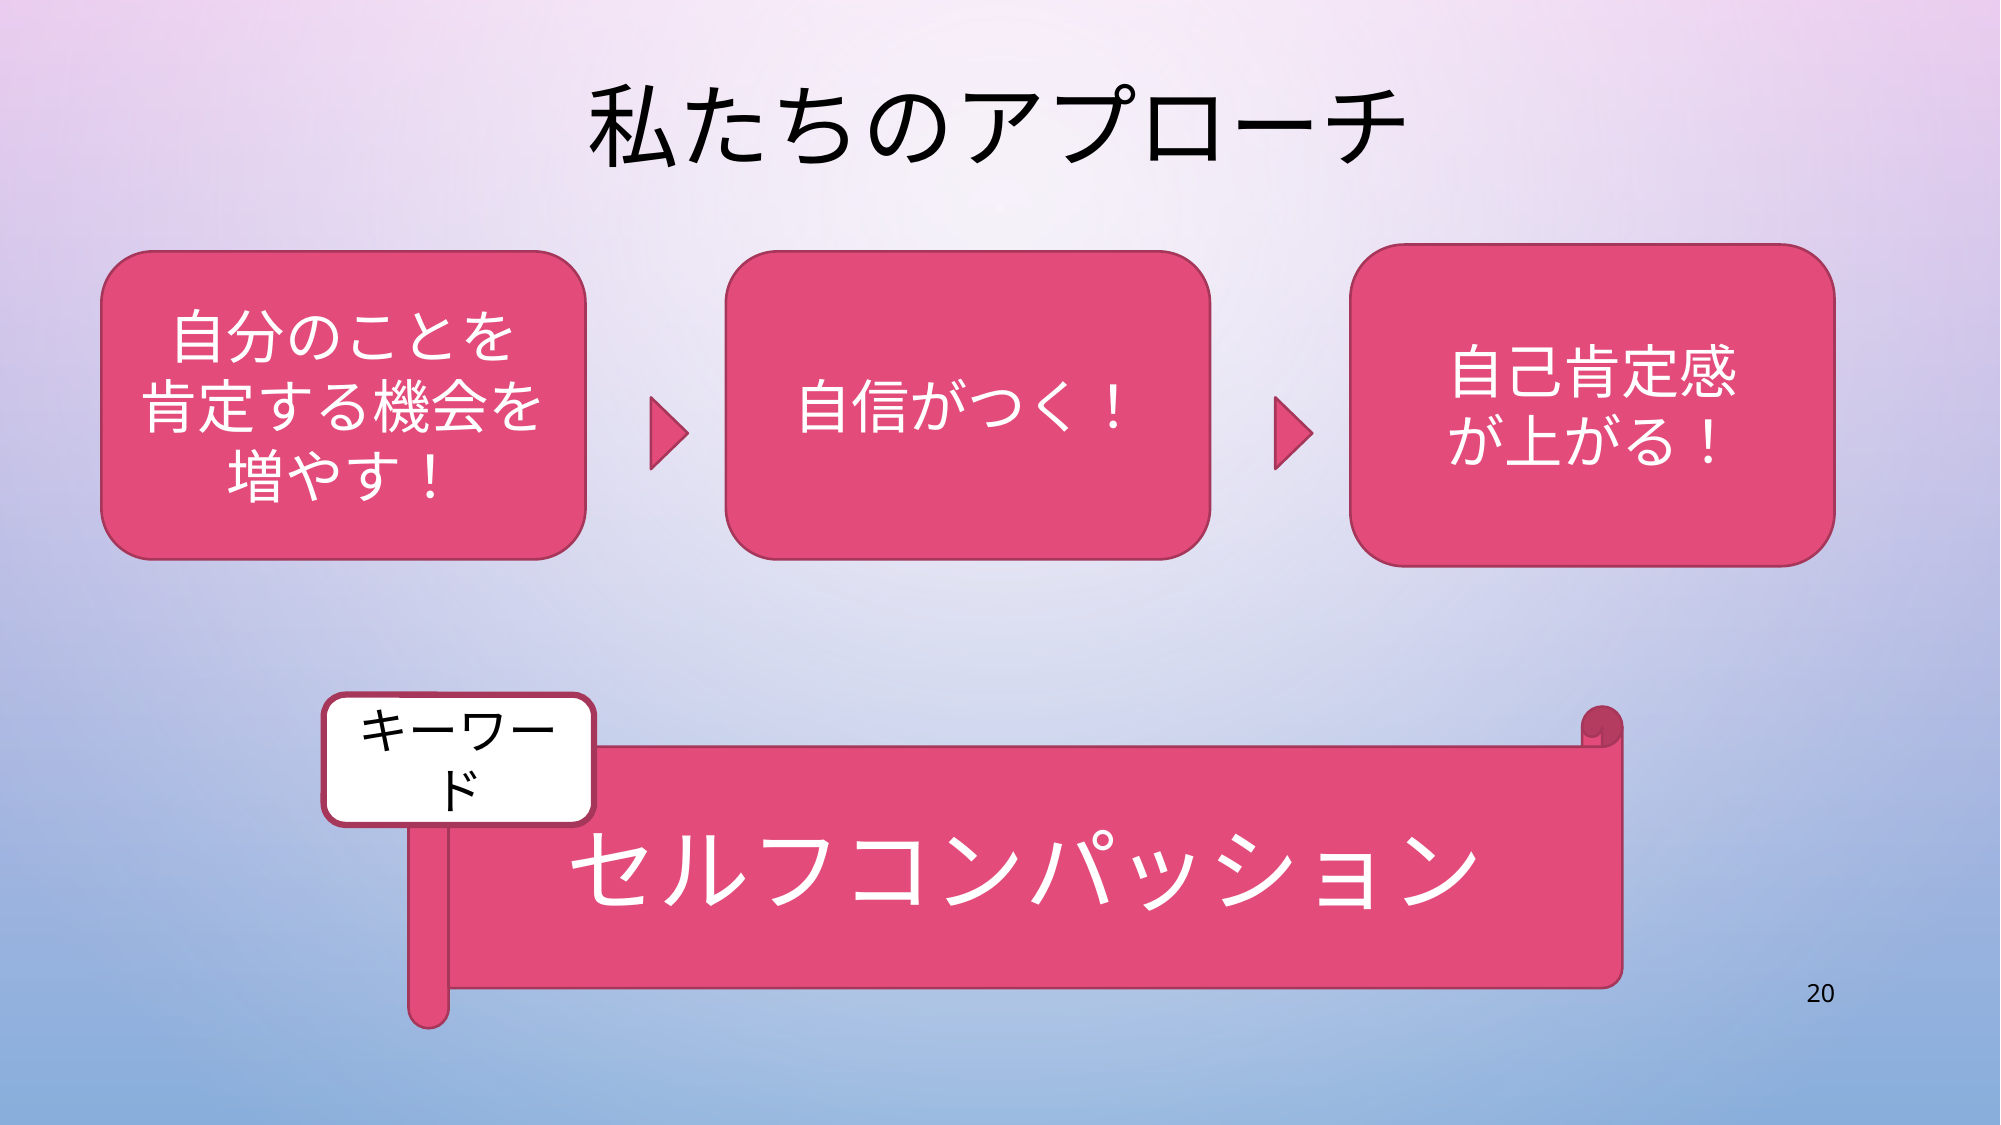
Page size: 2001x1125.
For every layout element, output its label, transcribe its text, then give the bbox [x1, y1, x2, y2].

text_box セルフコンパッション [407, 705, 1624, 1030]
text_box カウントがどんどん 増えていくよ [0, 0, 2000, 615]
text_box 自己肯定感 が上がる！ [1349, 243, 1836, 568]
text_box [649, 396, 690, 471]
text_box キーワード [322, 693, 596, 827]
text_box 自分のことを 肯定する機会を 増やす！ [100, 250, 587, 561]
text_box 自信がつく！ [724, 250, 1212, 561]
text_box [1273, 396, 1314, 471]
slide_number 20 [1724, 965, 1851, 1025]
title 私たちのアプローチ [150, 59, 1851, 203]
